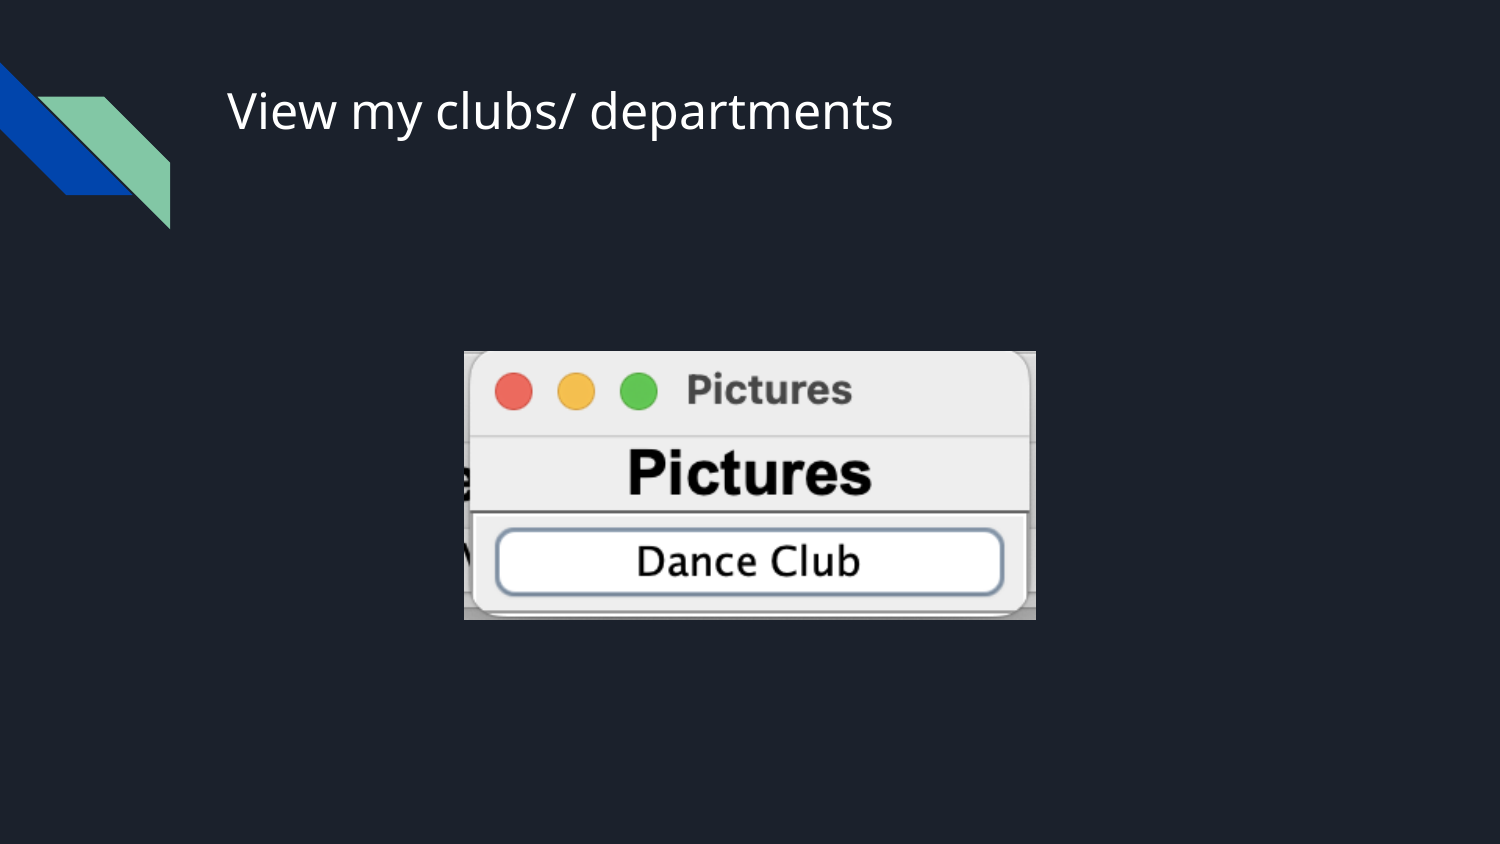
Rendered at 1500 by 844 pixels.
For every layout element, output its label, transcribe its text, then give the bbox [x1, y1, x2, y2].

picture [463, 350, 1037, 621]
title View my clubs/ departments [212, 64, 1368, 215]
